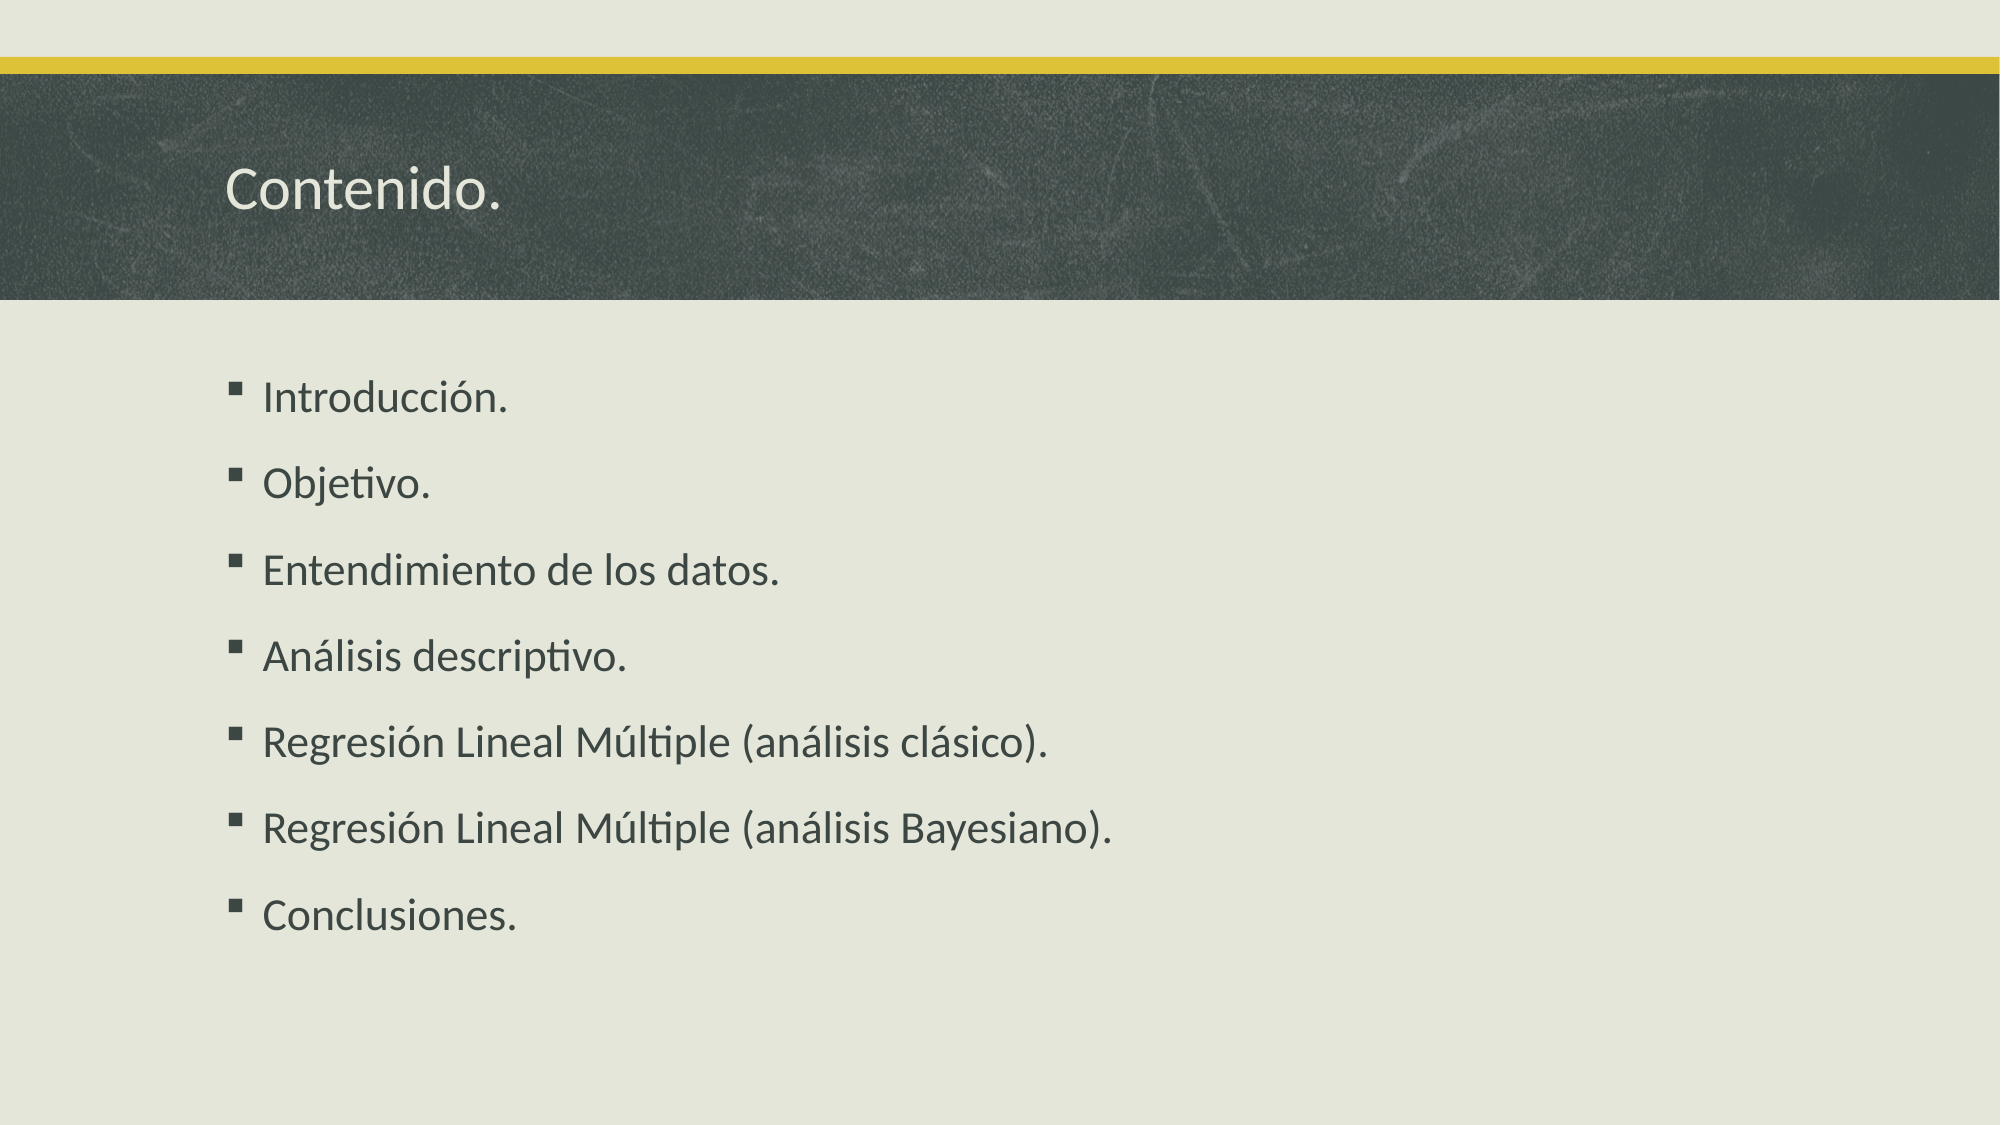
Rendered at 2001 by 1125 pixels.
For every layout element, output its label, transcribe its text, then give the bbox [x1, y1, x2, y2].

title Contenido. [210, 76, 1790, 300]
picture [0, 74, 2000, 300]
list Introducción. Objetivo. Entendimiento de los datos. Análisis descriptivo. Regresión Lineal Múltiple (análisis clásico). Regresión Lineal Múltiple (análisis Bayesiano). Conclusiones. [210, 359, 1790, 1014]
